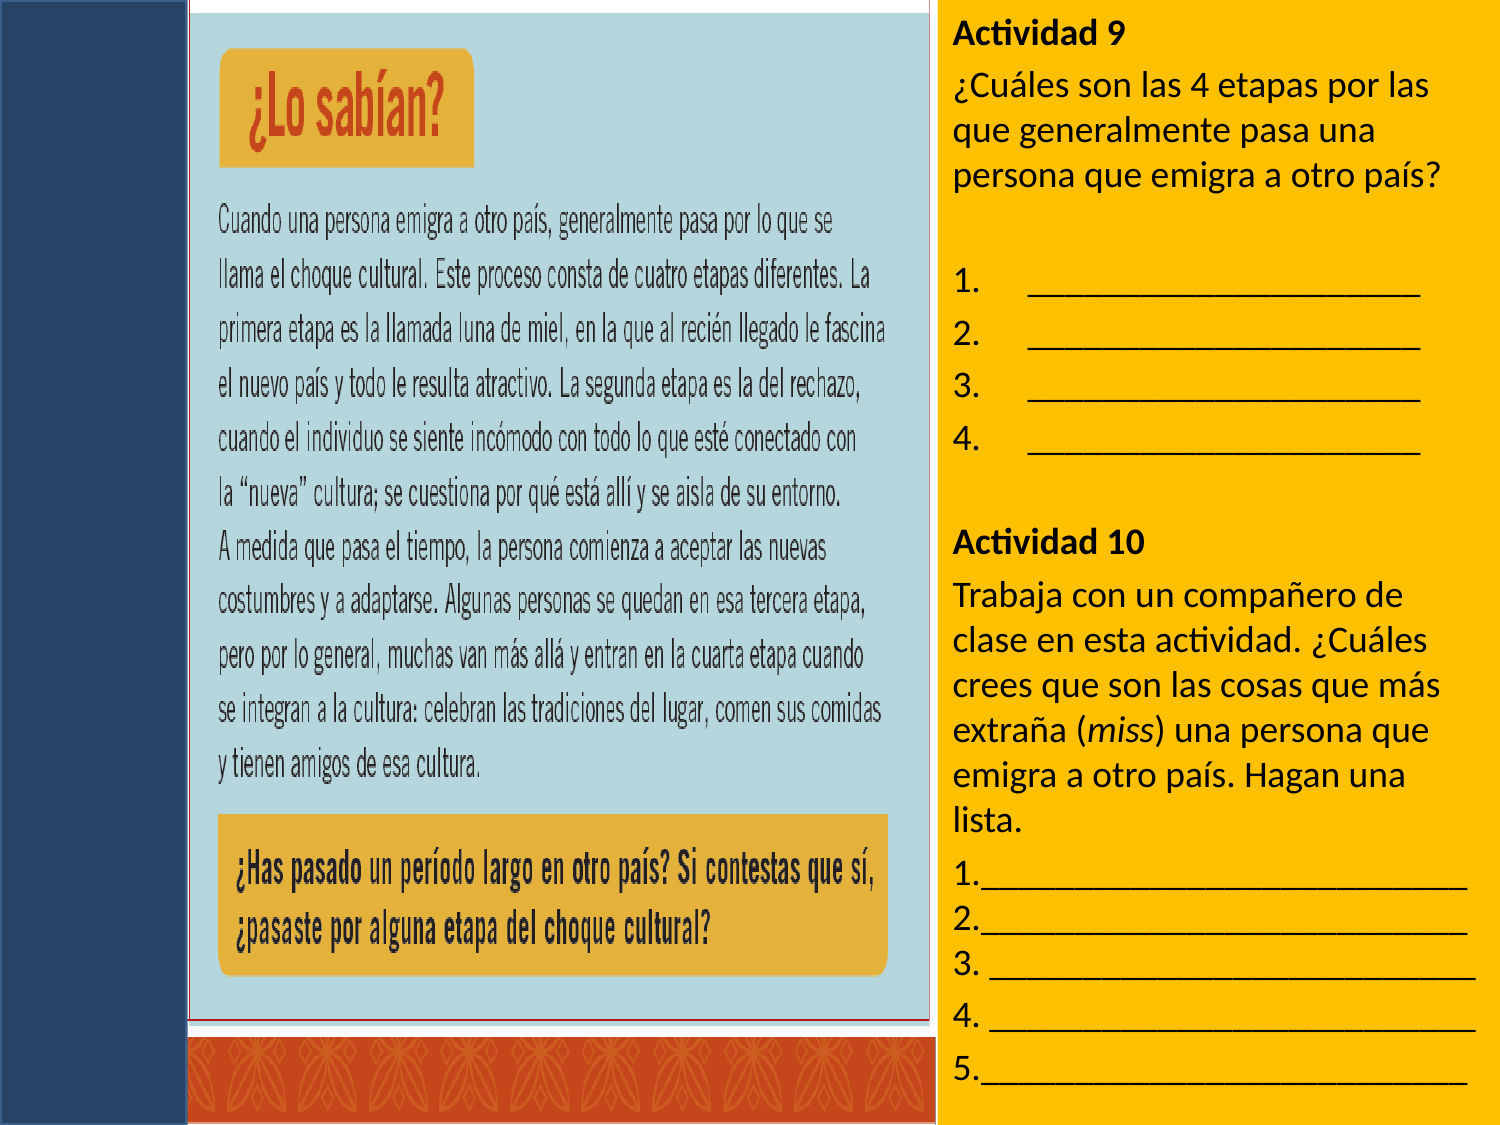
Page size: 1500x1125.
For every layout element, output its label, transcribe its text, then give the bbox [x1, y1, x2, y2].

list Actividad 9 ¿Cuáles son las 4 etapas por las que generalmente pasa una persona que emigra a otro país? _____________________ _____________________ _____________________ _____________________ Actividad 10 Trabaja con un compañero de clase en esta actividad. ¿Cuáles crees que son las cosas que más extraña (miss) una persona que emigra a otro país. Hagan una lista. 1.__________________________2.__________________________3. __________________________ 4. __________________________ 5.__________________________ [938, 0, 1500, 1125]
text_box [0, 0, 185, 1125]
picture [187, 1037, 938, 1125]
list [187, 0, 938, 1037]
